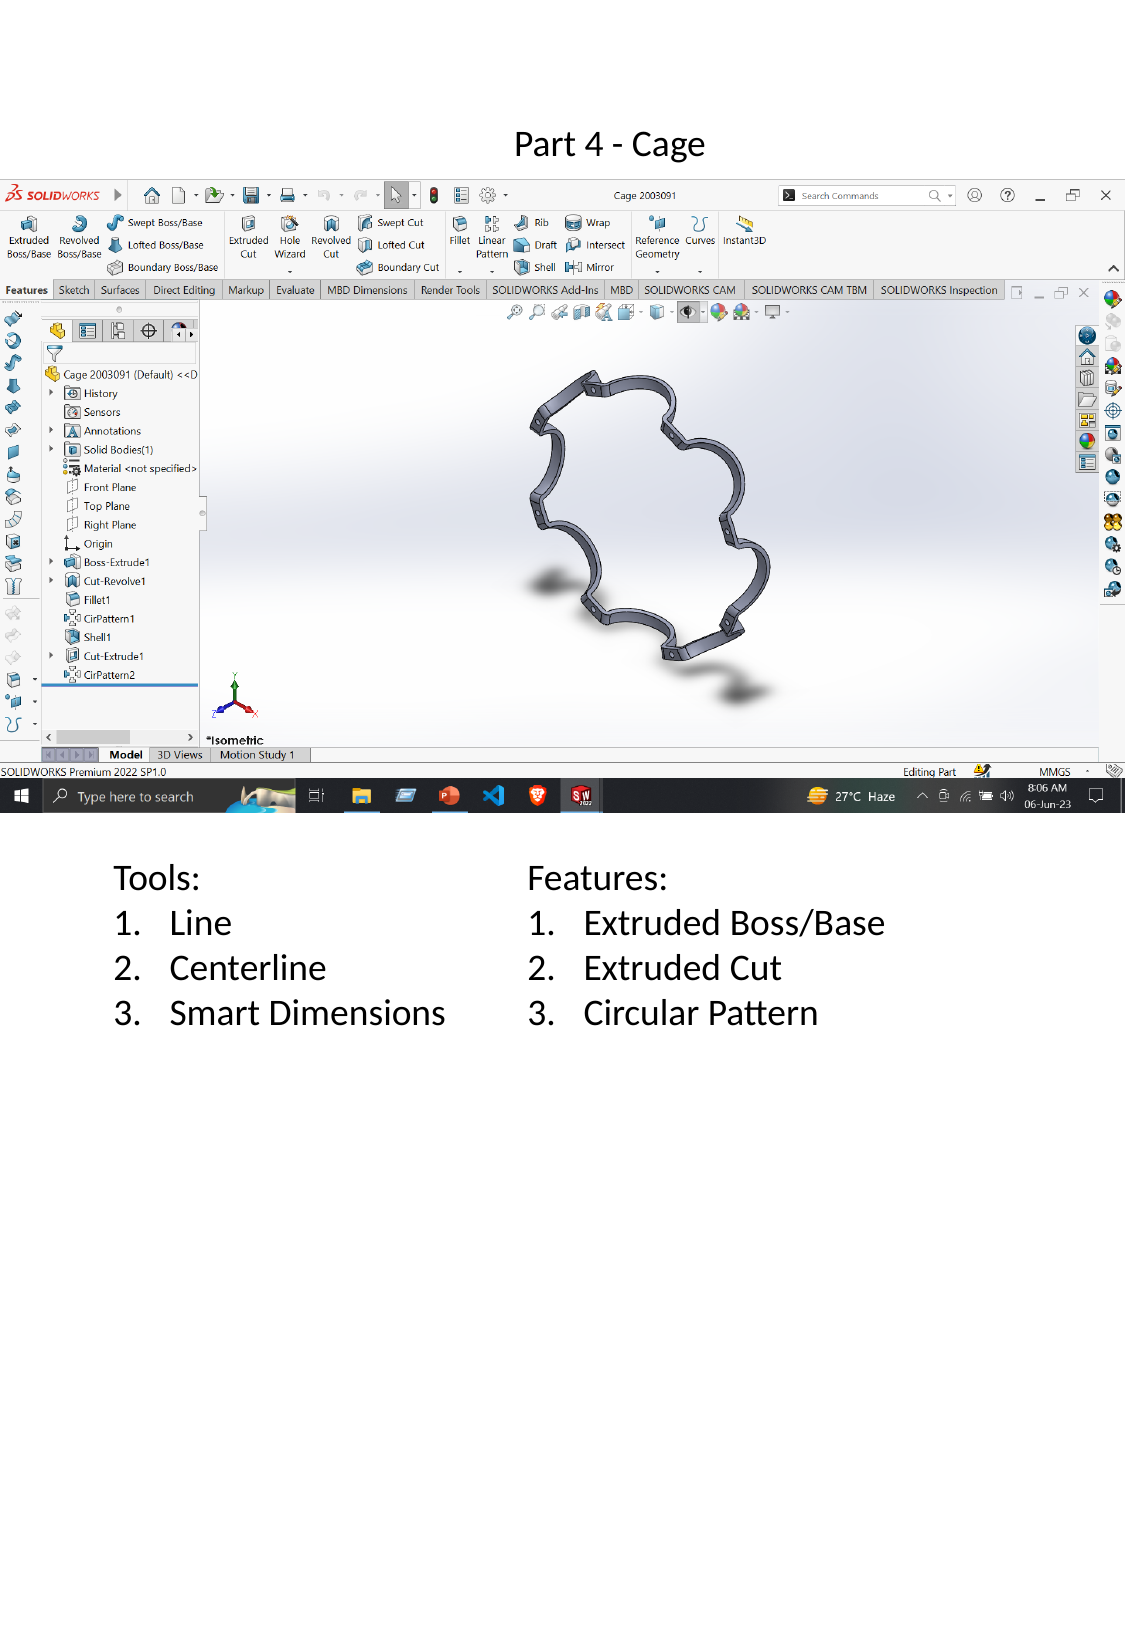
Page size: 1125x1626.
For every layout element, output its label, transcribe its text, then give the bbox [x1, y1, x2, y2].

text_box Features: Extruded Boss/Base Extruded Cut Circular Pattern [512, 845, 977, 1041]
picture [0, 179, 1125, 813]
text_box Tools: Line Centerline Smart Dimensions [98, 845, 512, 1041]
text_box Part 4 - Cage [402, 112, 818, 172]
